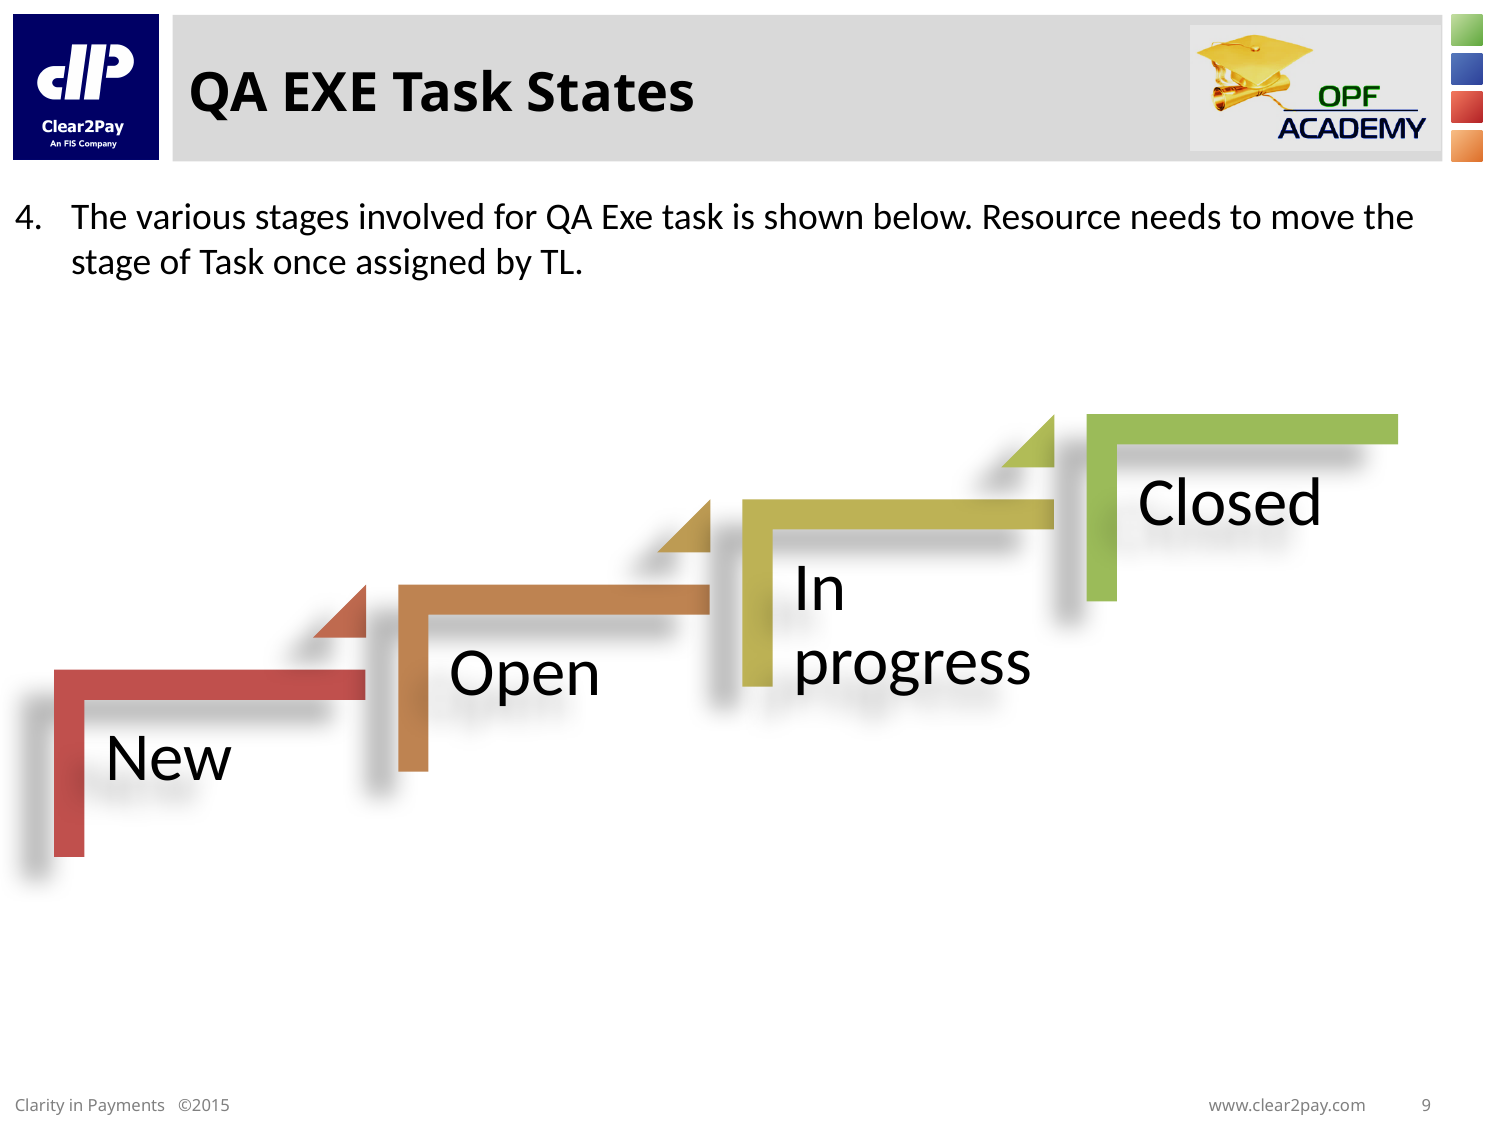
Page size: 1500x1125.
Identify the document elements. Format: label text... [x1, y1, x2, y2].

picture [1190, 25, 1441, 151]
text_box The various stages involved for QA Exe task is shown below. Resource needs to move the stage of Task once assigned by TL. [0, 184, 1500, 290]
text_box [52, 349, 1400, 1012]
title QA EXE Task States [173, 25, 1189, 155]
picture [13, 14, 159, 160]
